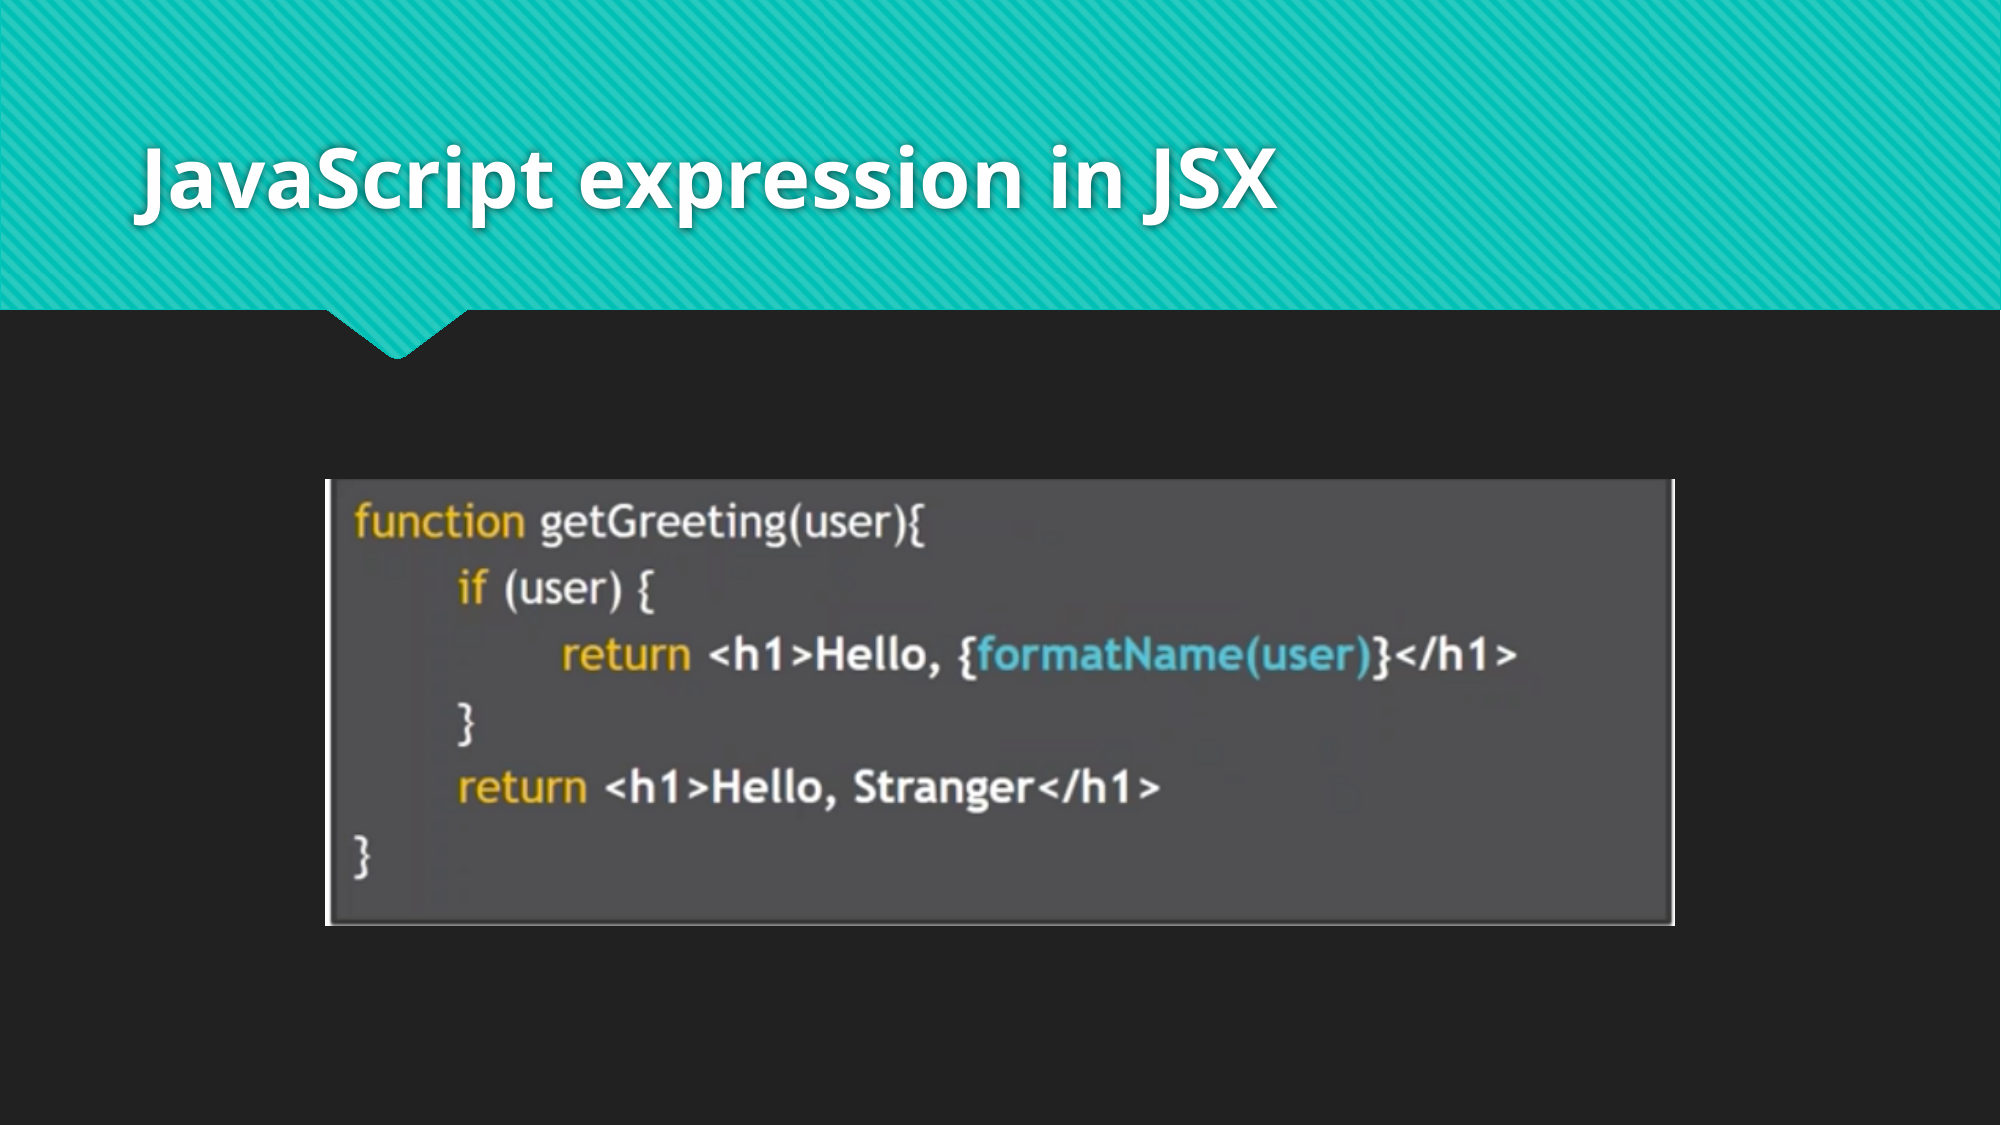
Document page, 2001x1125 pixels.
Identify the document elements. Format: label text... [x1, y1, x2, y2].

title JavaScript expression in JSX [132, 72, 1868, 234]
picture [325, 479, 1675, 927]
picture [1, 0, 2000, 358]
